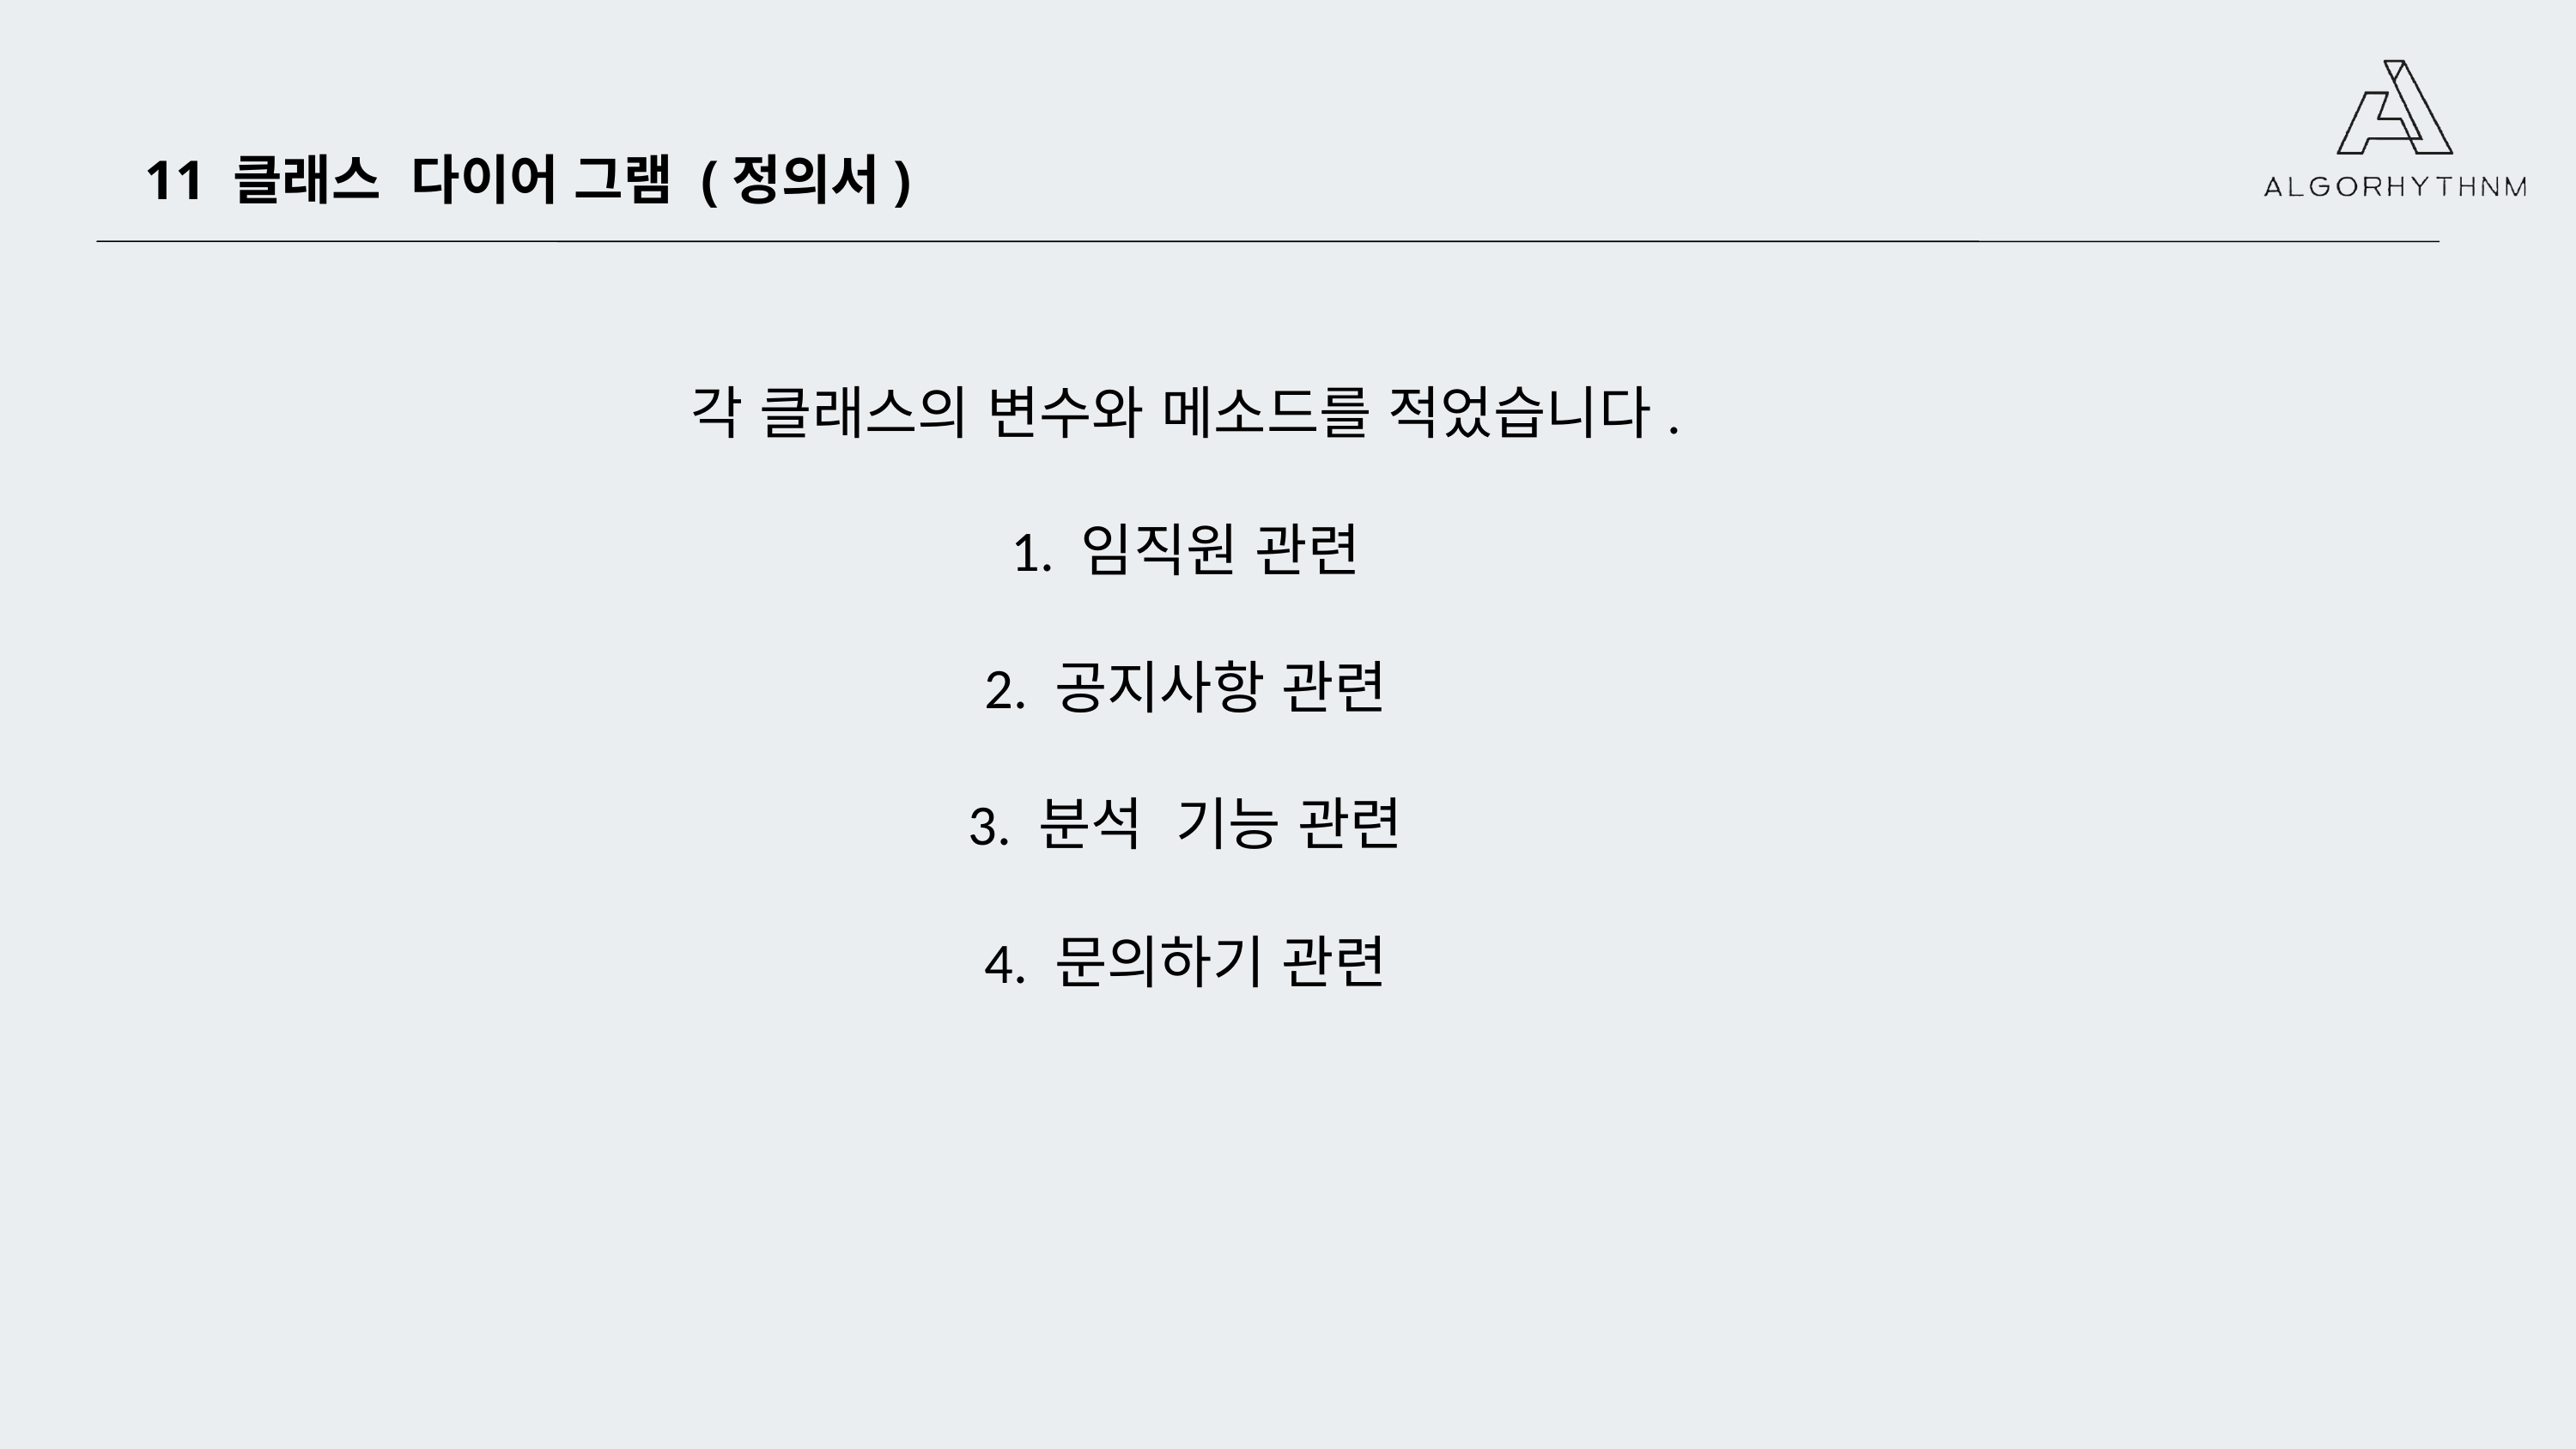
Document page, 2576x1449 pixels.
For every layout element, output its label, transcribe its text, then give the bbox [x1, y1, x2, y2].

picture [2253, 58, 2539, 209]
text_box 11 클래스 다이어 그램 (정의서) [144, 135, 999, 211]
text_box 각 클래스의 변수와 메소드를 적었습니다. 1. 임직원 관련 2. 공지사항 관련 3. 분석 기능 관련 4. 문의하기 관련 [321, 370, 2050, 1001]
